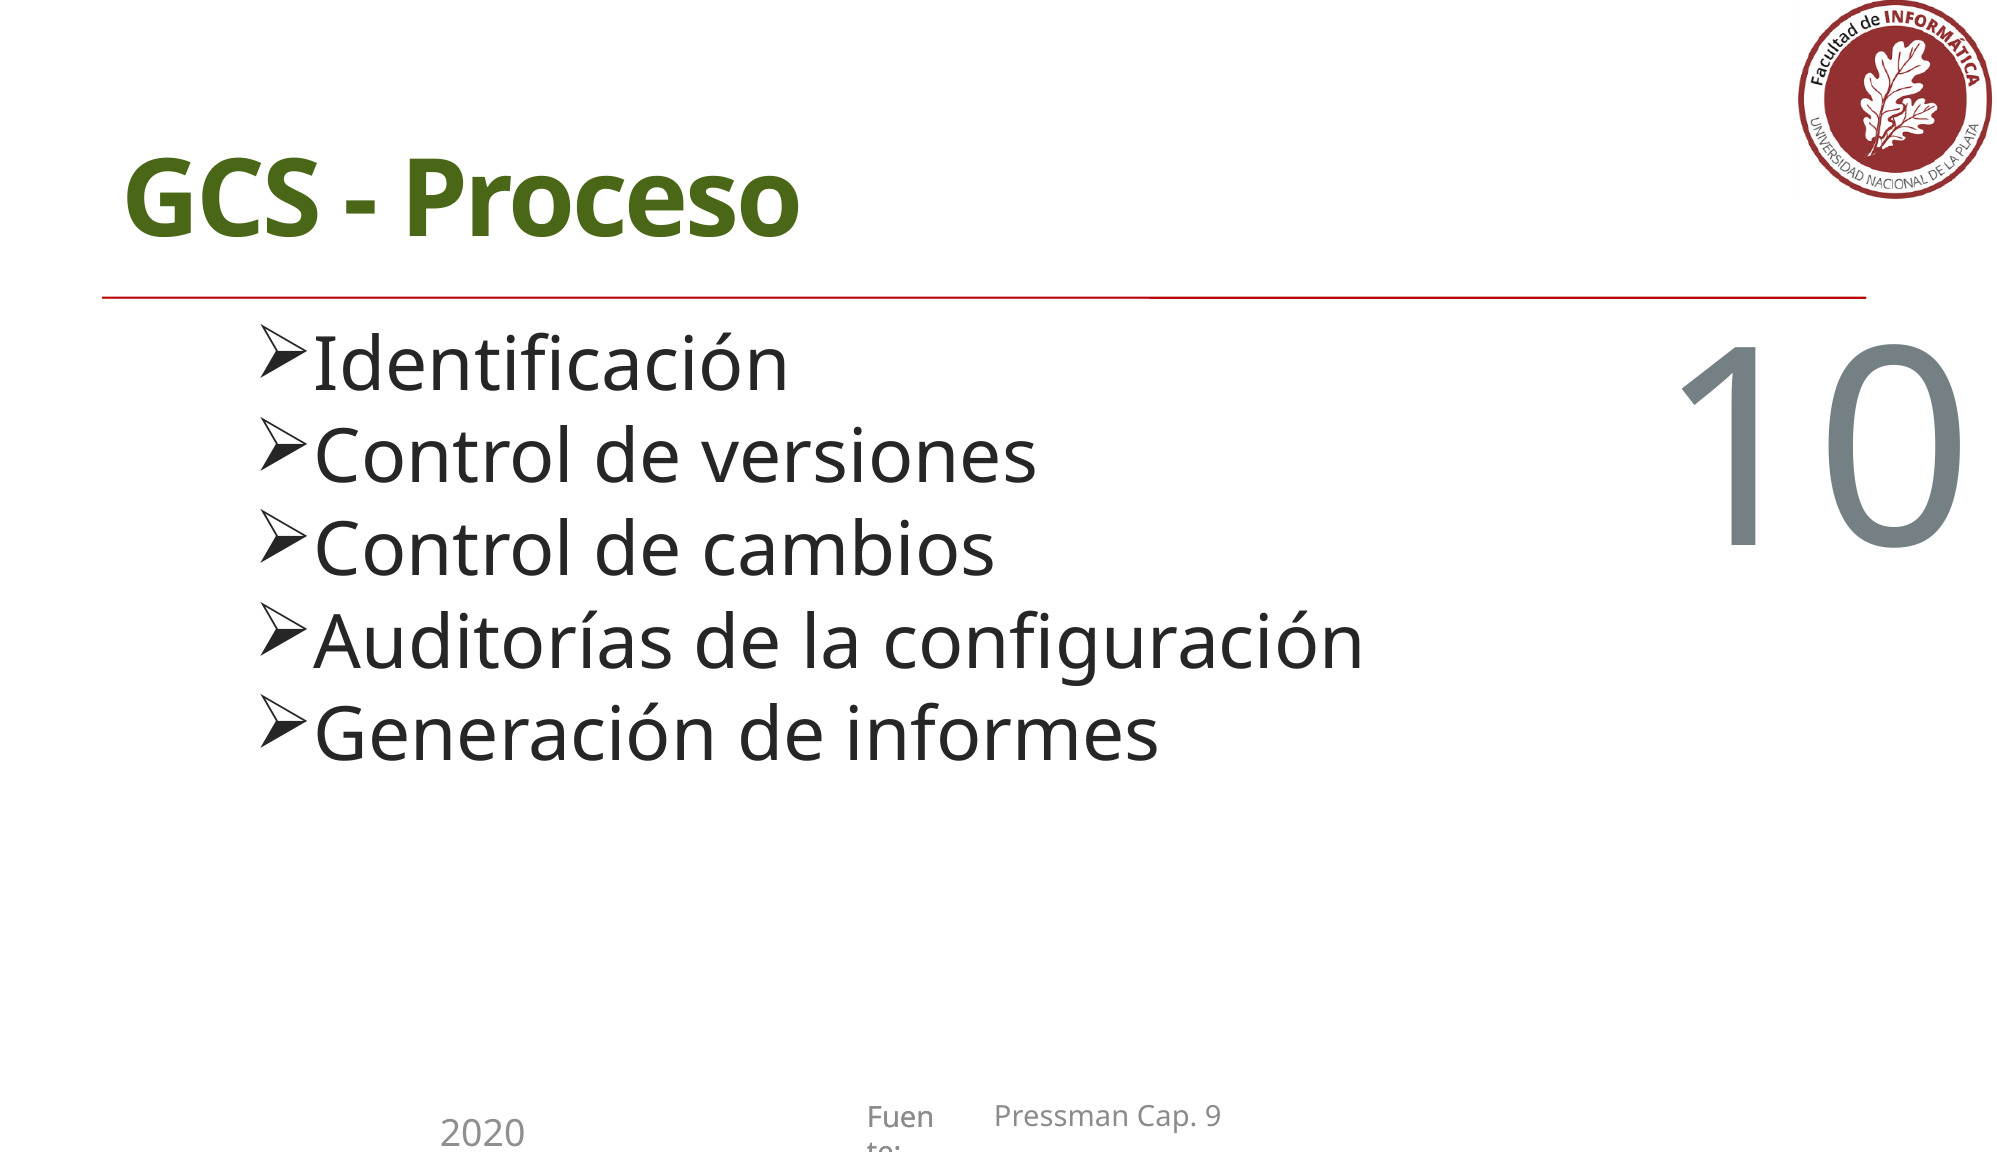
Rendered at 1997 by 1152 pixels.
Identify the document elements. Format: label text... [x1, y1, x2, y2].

text_box GCS - Proceso [102, 108, 1744, 298]
text_box Pressman Cap. 9 [974, 1093, 1329, 1145]
picture [1798, 0, 1997, 200]
text_box 2020 [420, 1098, 556, 1142]
text_box Identificación Control de versiones Control de cambios Auditorías de la configuración Generación de informes [101, 319, 1706, 1072]
text_box 10 [1706, 479, 1994, 656]
